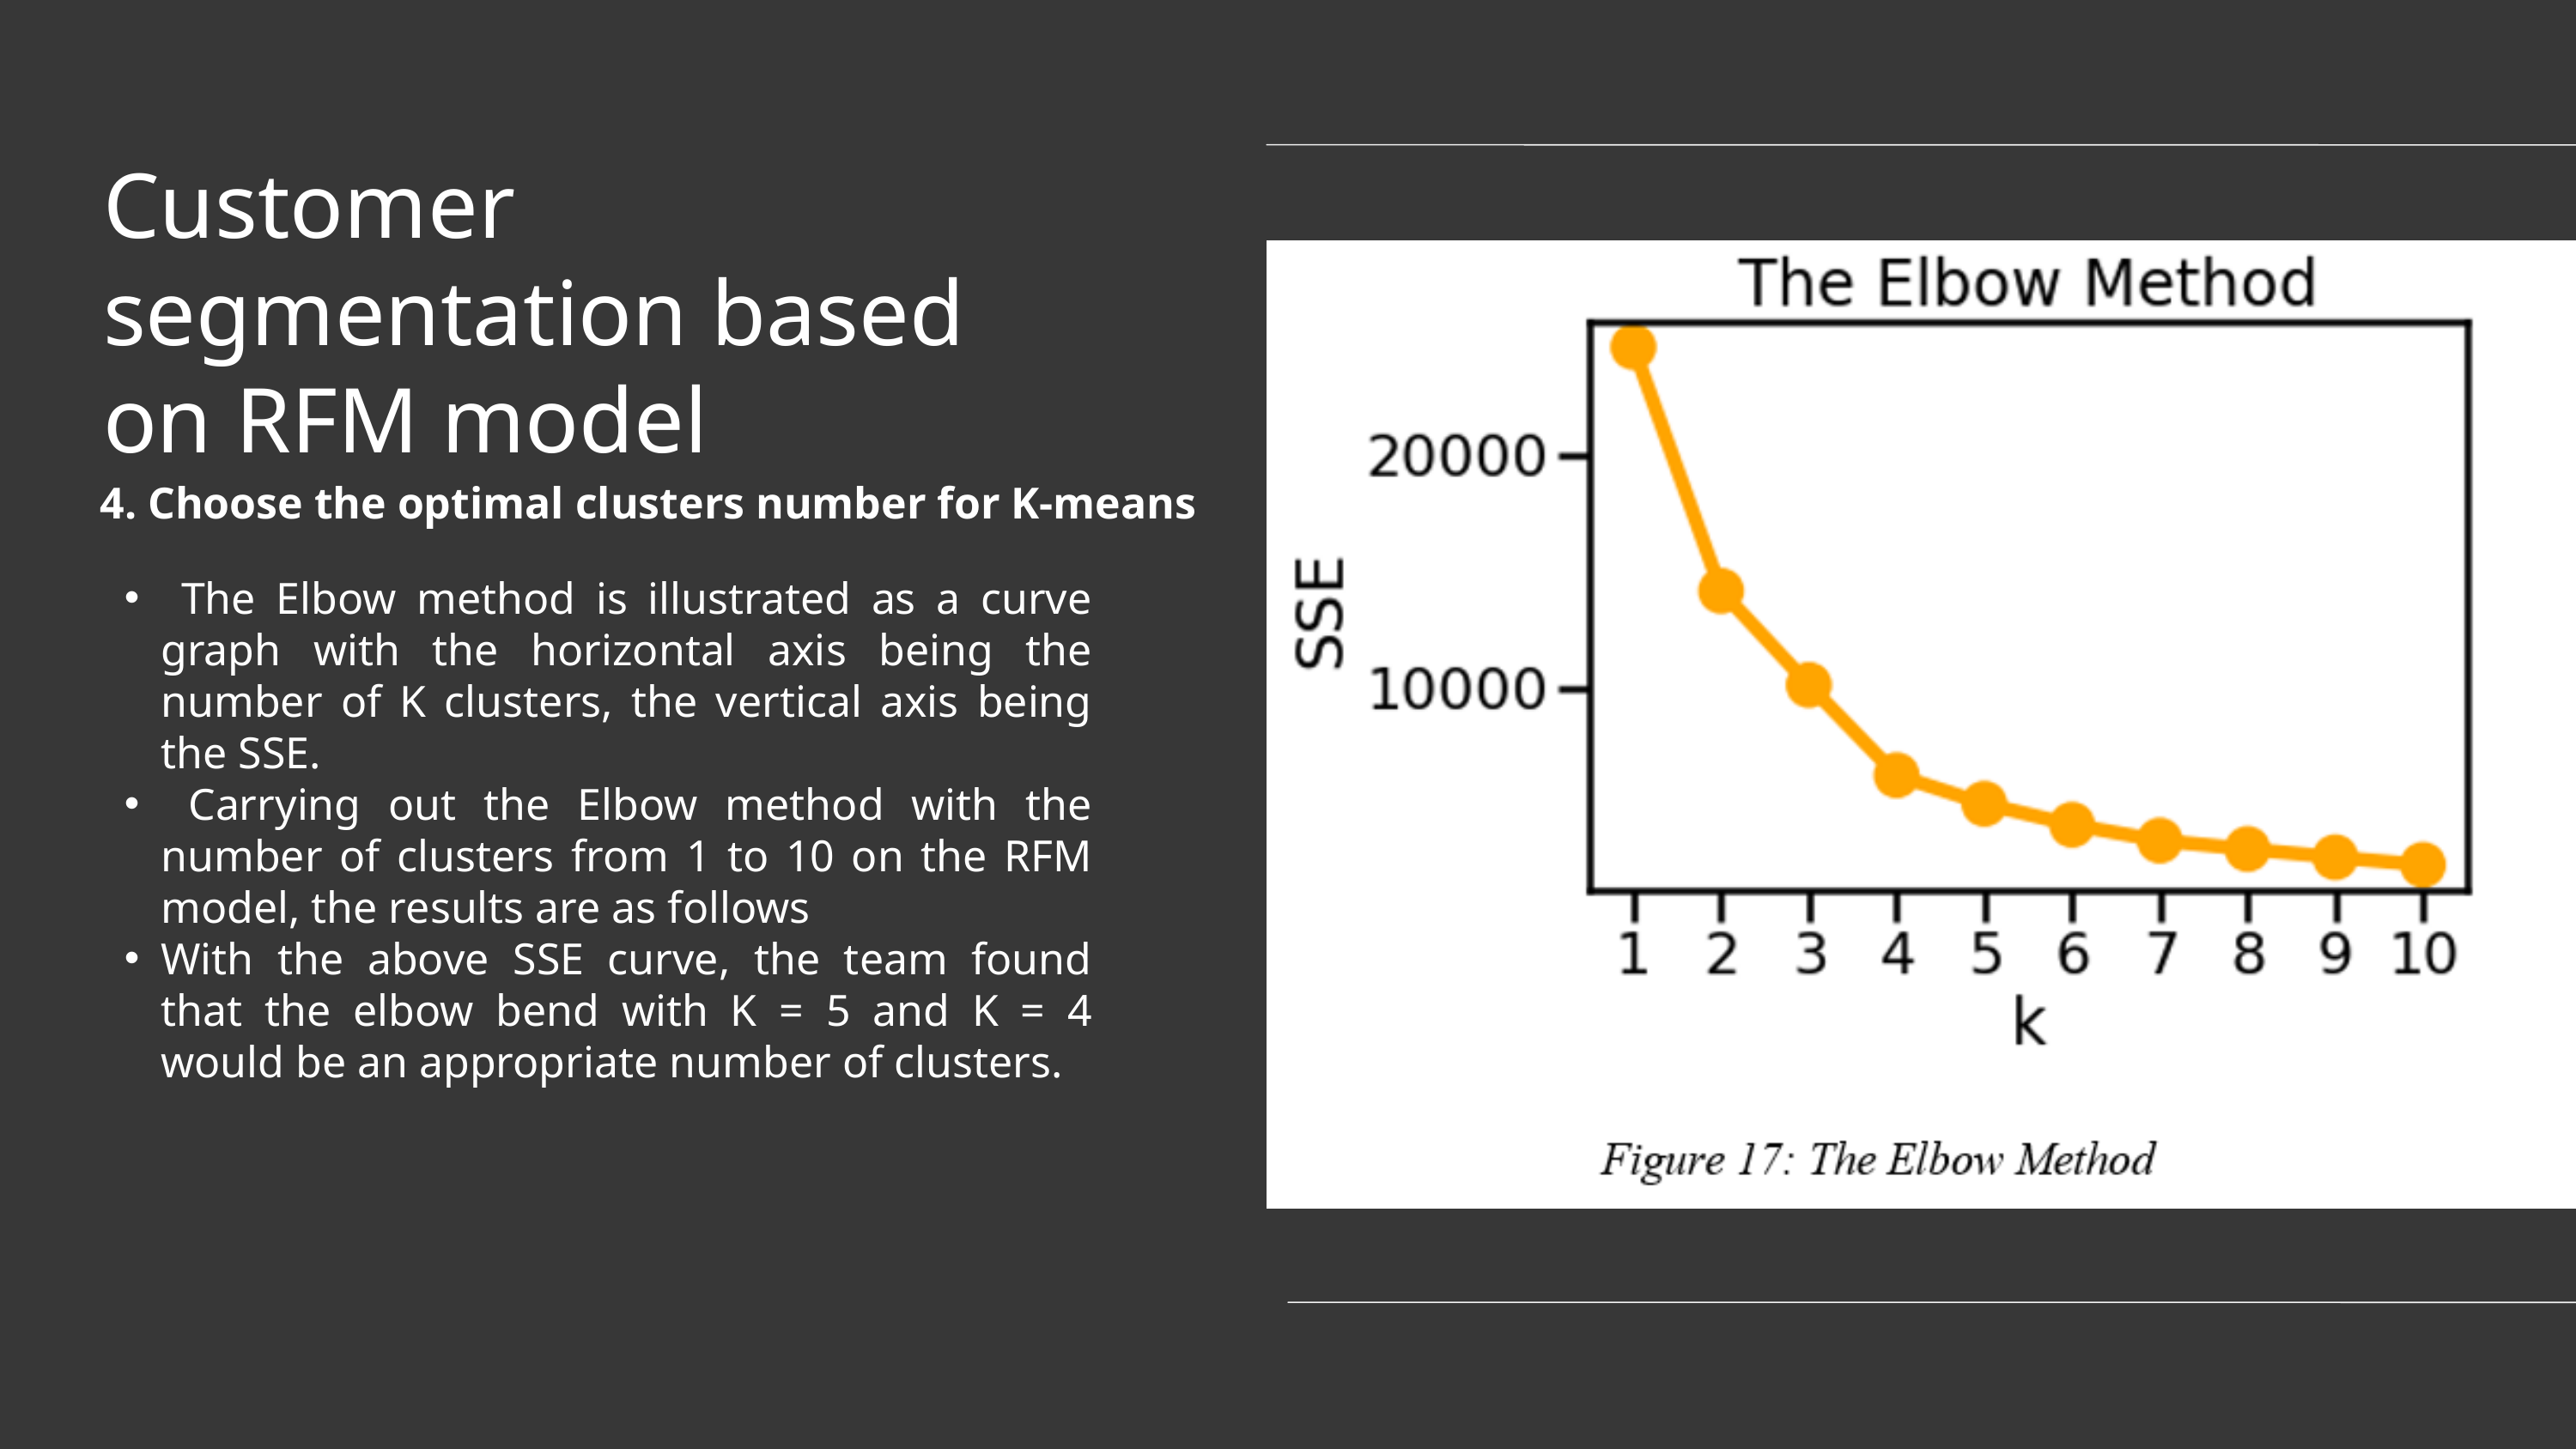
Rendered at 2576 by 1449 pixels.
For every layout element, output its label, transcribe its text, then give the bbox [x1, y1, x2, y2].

picture [1266, 240, 2576, 1209]
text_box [58, 630, 1019, 1331]
text_box Customer segmentation based on RFM model [103, 149, 1078, 467]
text_box The Elbow method is illustrated as a curve graph with the horizontal axis being the number of K clusters, the vertical axis being the SSE. Carrying out the Elbow method with the number of clusters from 1 to 10 on the RFM model, the results are as follows With the above SSE curve, the team found that the elbow bend with K = 5 and K = 4 would be an appropriate number of clusters. [88, 571, 1093, 1138]
text_box 4. Choose the optimal clusters number for K-means [100, 467, 1261, 528]
